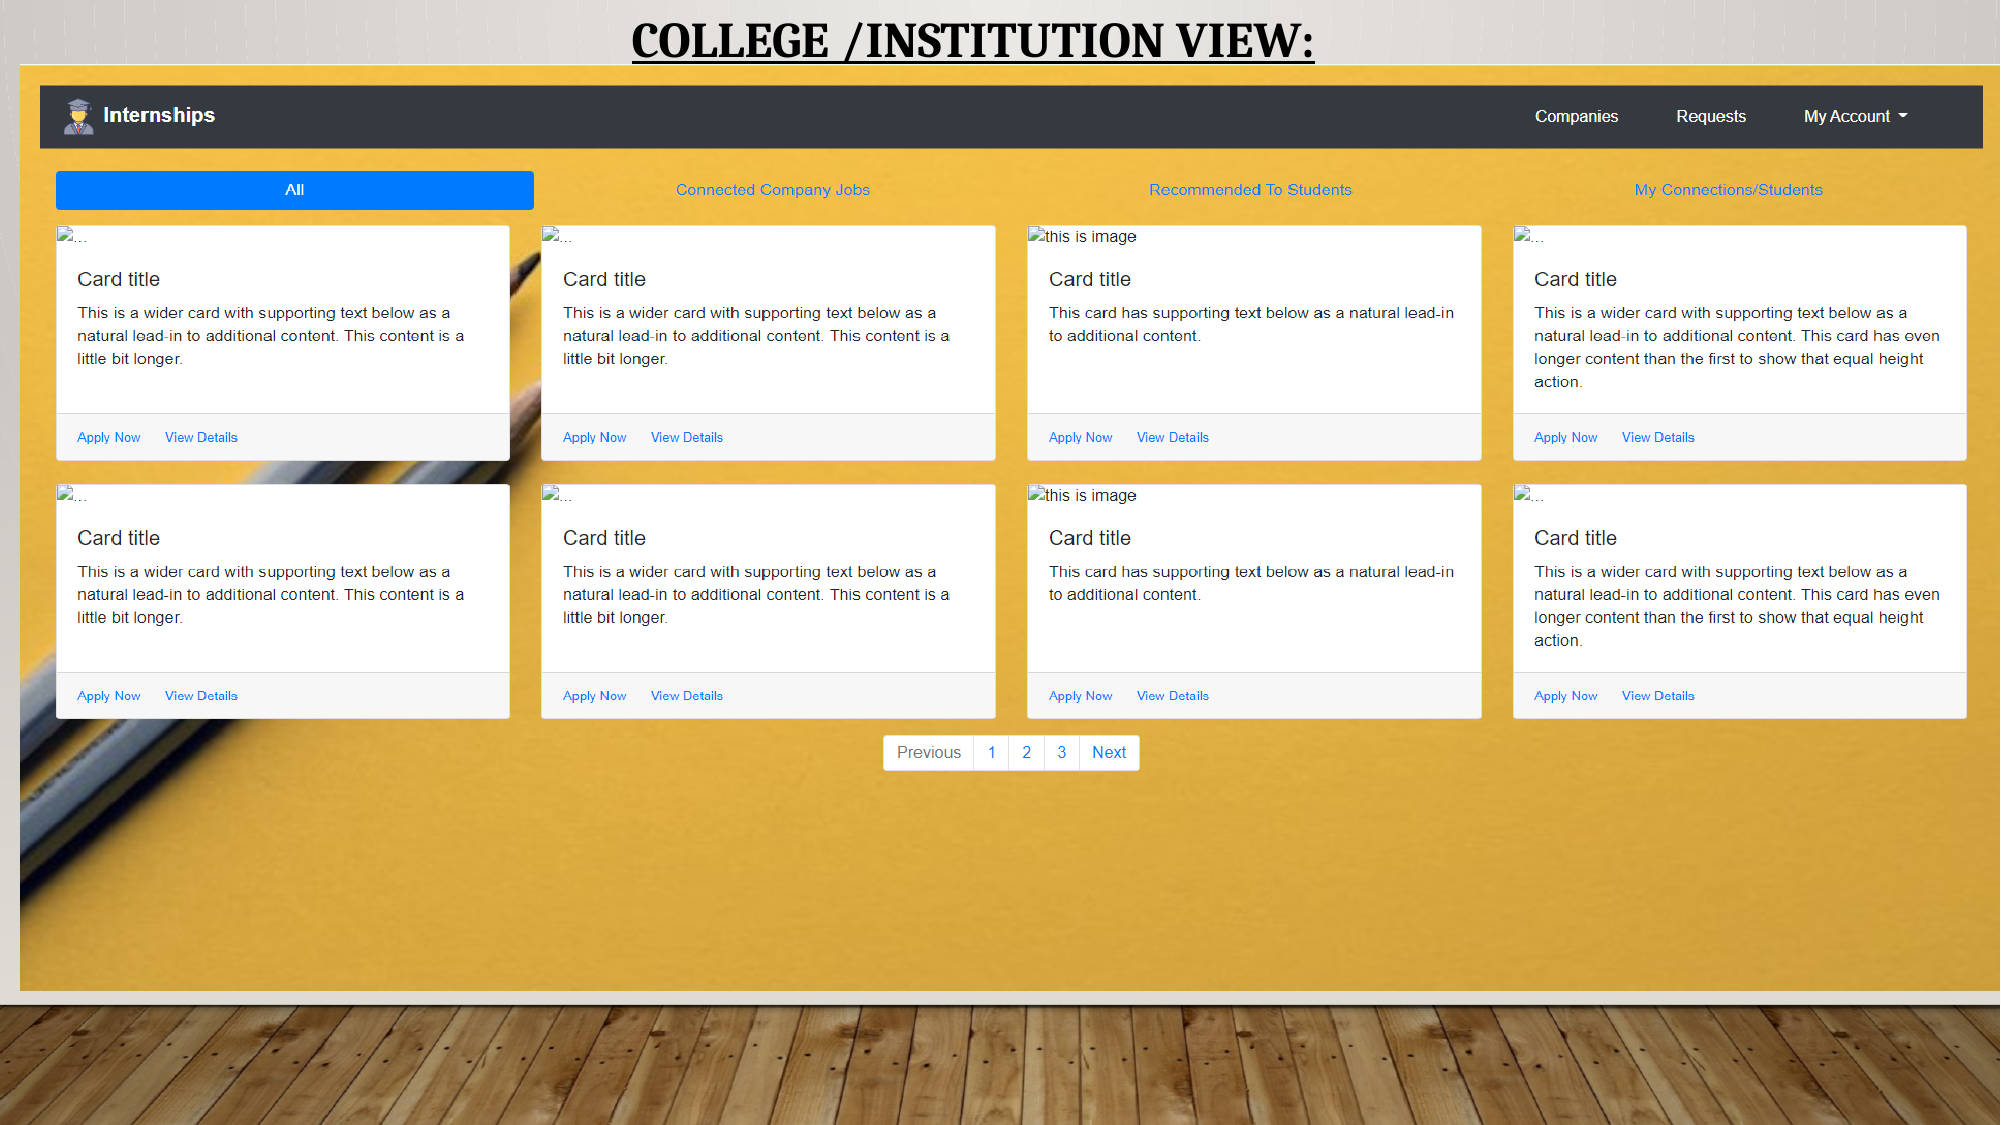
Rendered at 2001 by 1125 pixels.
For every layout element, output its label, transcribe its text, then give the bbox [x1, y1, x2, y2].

picture [20, 64, 2000, 991]
text_box COLLEGE /INSTITUTION VIEW: [616, 0, 1602, 64]
picture [0, 1005, 2000, 1125]
